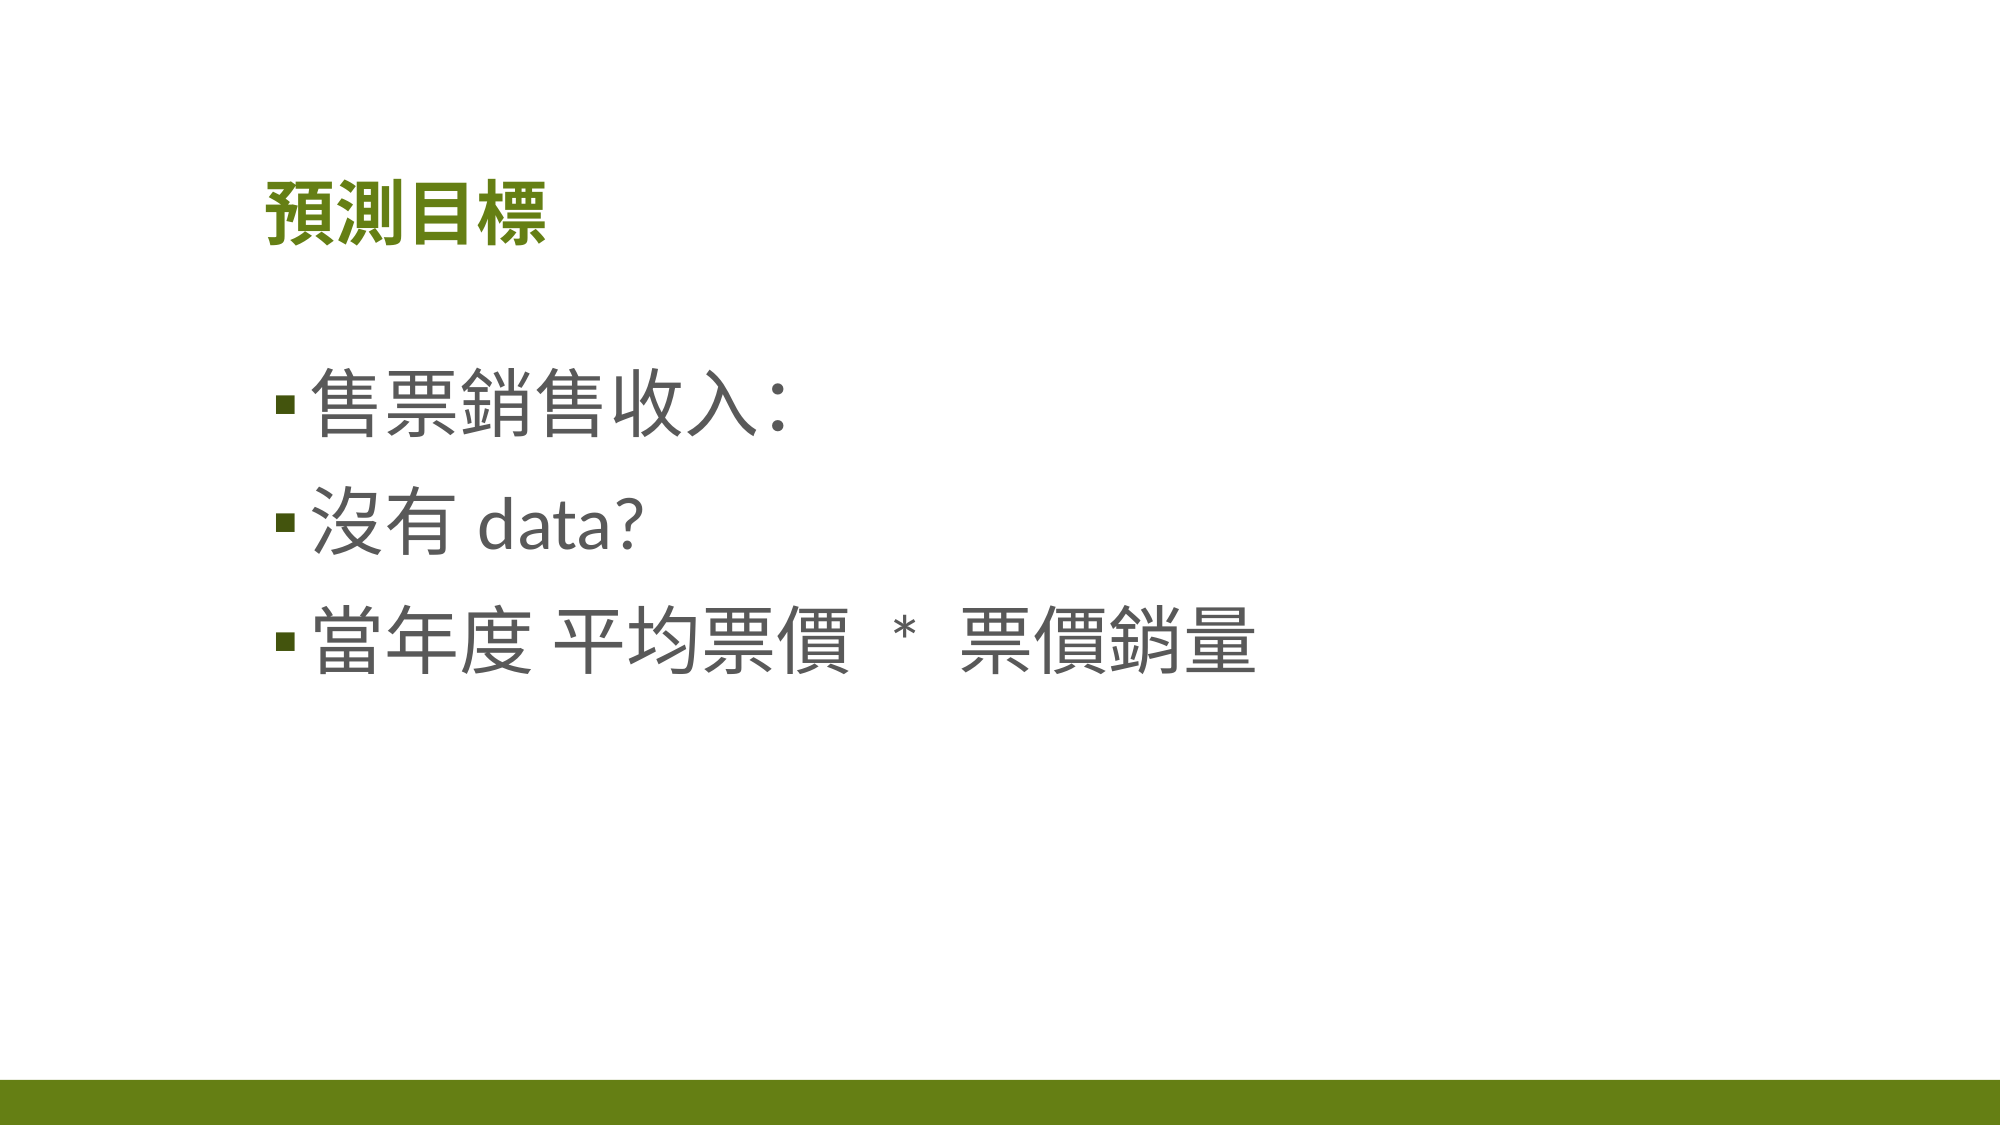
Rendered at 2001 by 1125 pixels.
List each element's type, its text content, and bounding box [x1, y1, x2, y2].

list 售票銷售收入： 沒有data? 當年度 平均票價 * 票價銷量 [249, 358, 1750, 1091]
title 預測目標 [249, 75, 1750, 263]
